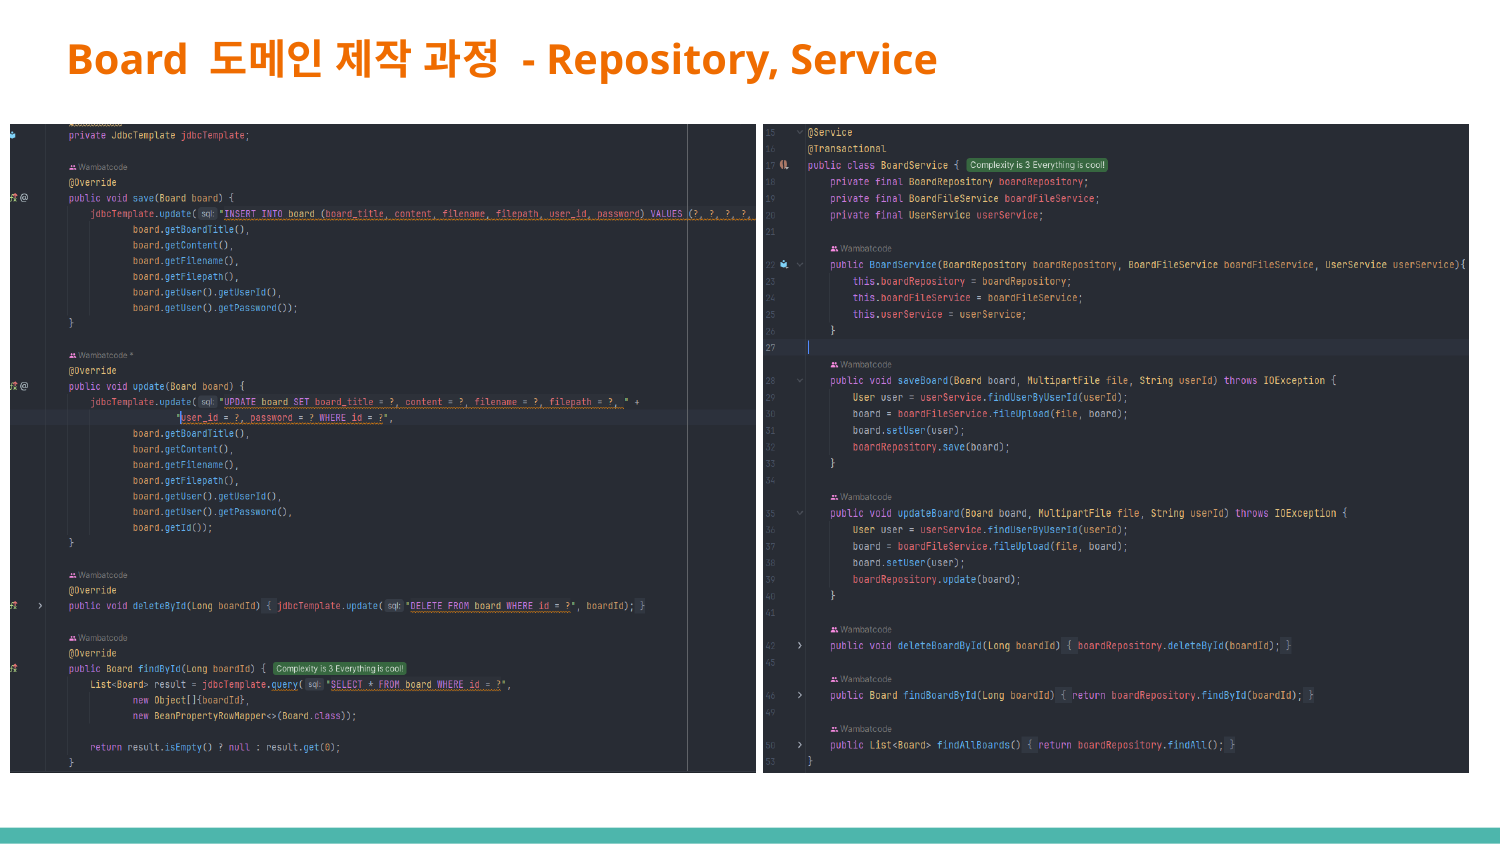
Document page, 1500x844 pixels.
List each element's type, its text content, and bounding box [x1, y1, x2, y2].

title Board 도메인 제작 과정 - Repository, Service [51, 18, 1449, 93]
picture [9, 124, 756, 773]
picture [762, 124, 1469, 773]
